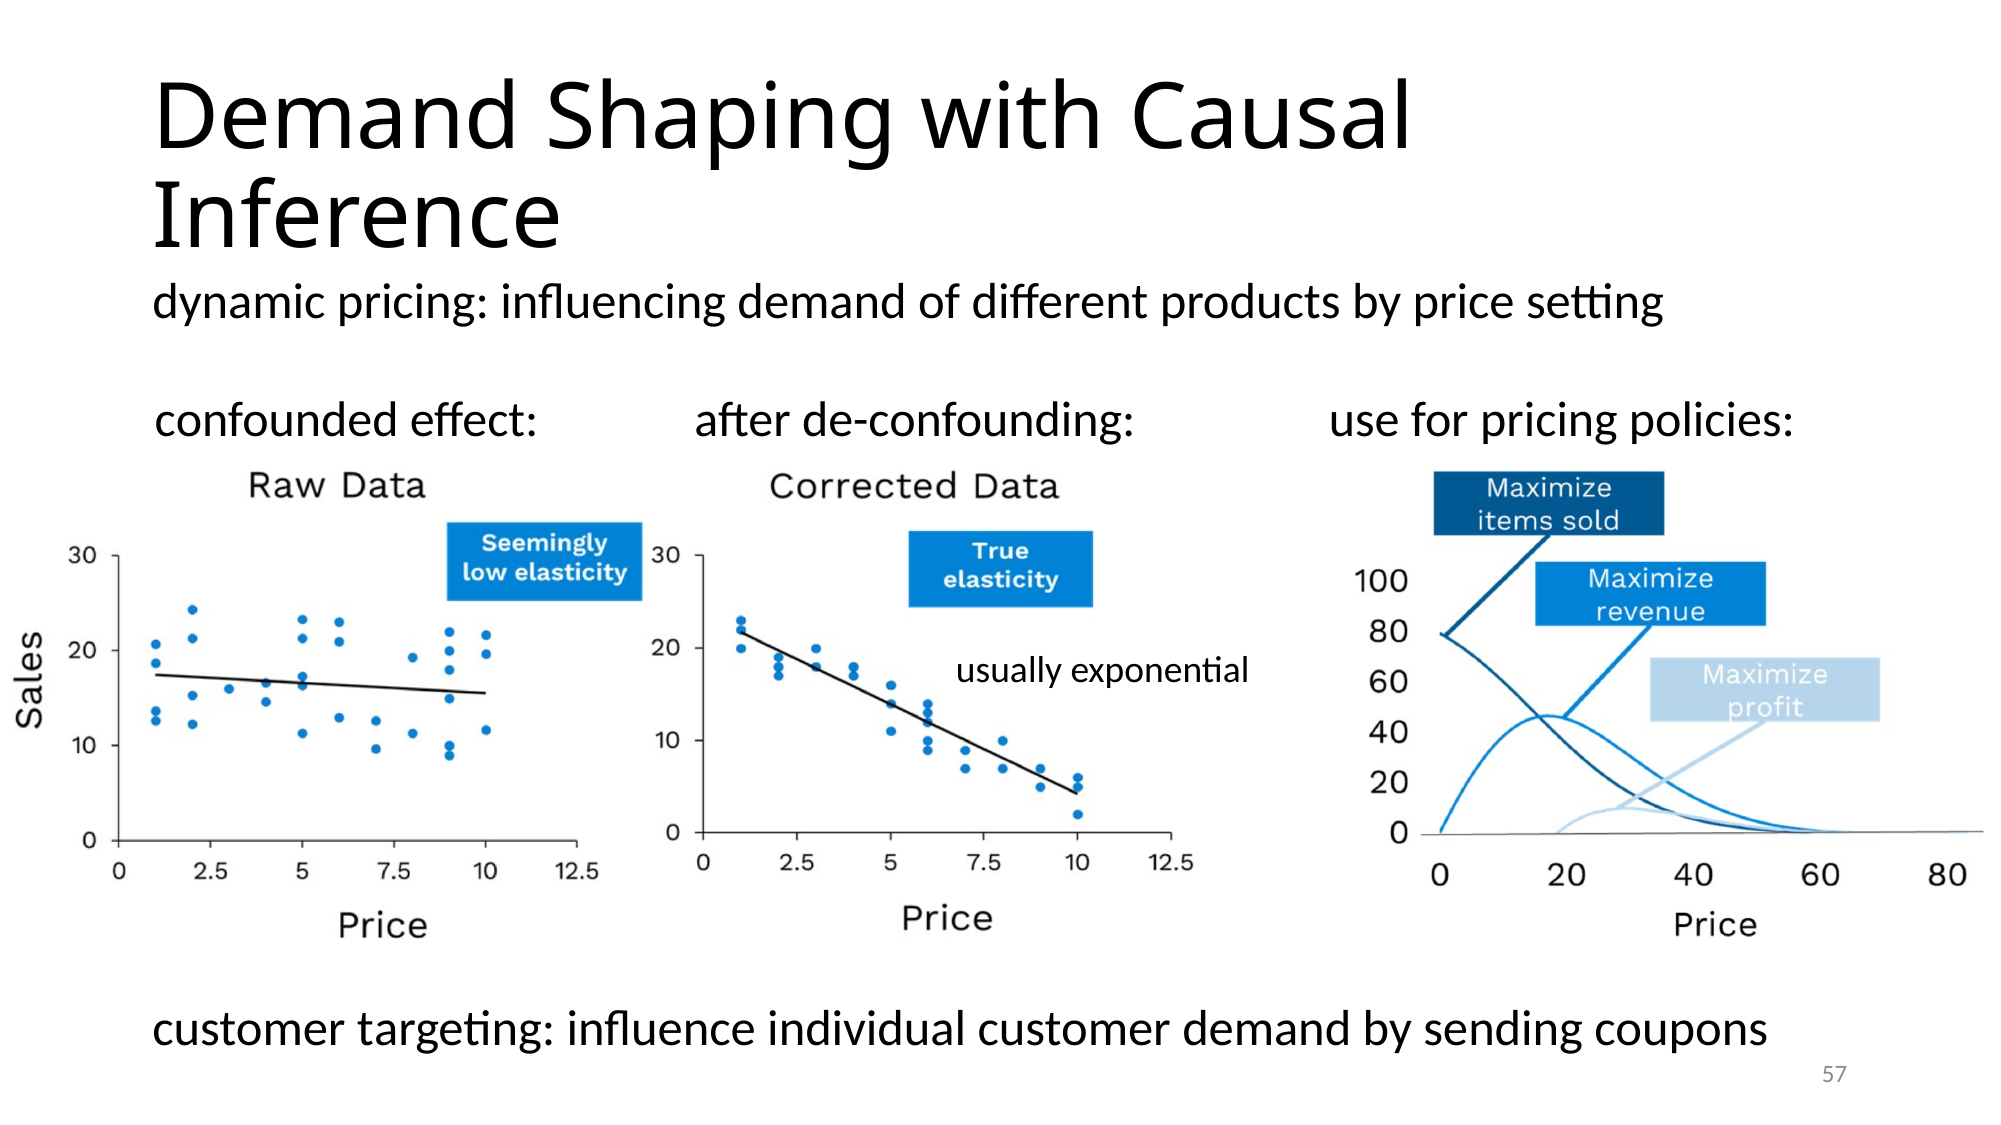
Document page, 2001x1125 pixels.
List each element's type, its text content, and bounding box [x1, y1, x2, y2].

text_box confounded effect: [139, 378, 554, 454]
picture [1301, 465, 1991, 942]
list dynamic pricing: influencing demand of different products by price setting customer targeting: influence individual customer demand by sending coupons [137, 266, 1901, 1070]
picture [647, 465, 1204, 942]
slide_number 57 [1412, 1042, 1863, 1103]
title Demand Shaping with Causal Inference [137, 59, 1863, 266]
text_box after de-confounding: [679, 378, 1151, 454]
text_box usually exponential [1204, 638, 1265, 698]
text_box use for pricing policies: [1314, 379, 1811, 454]
picture [9, 465, 645, 942]
